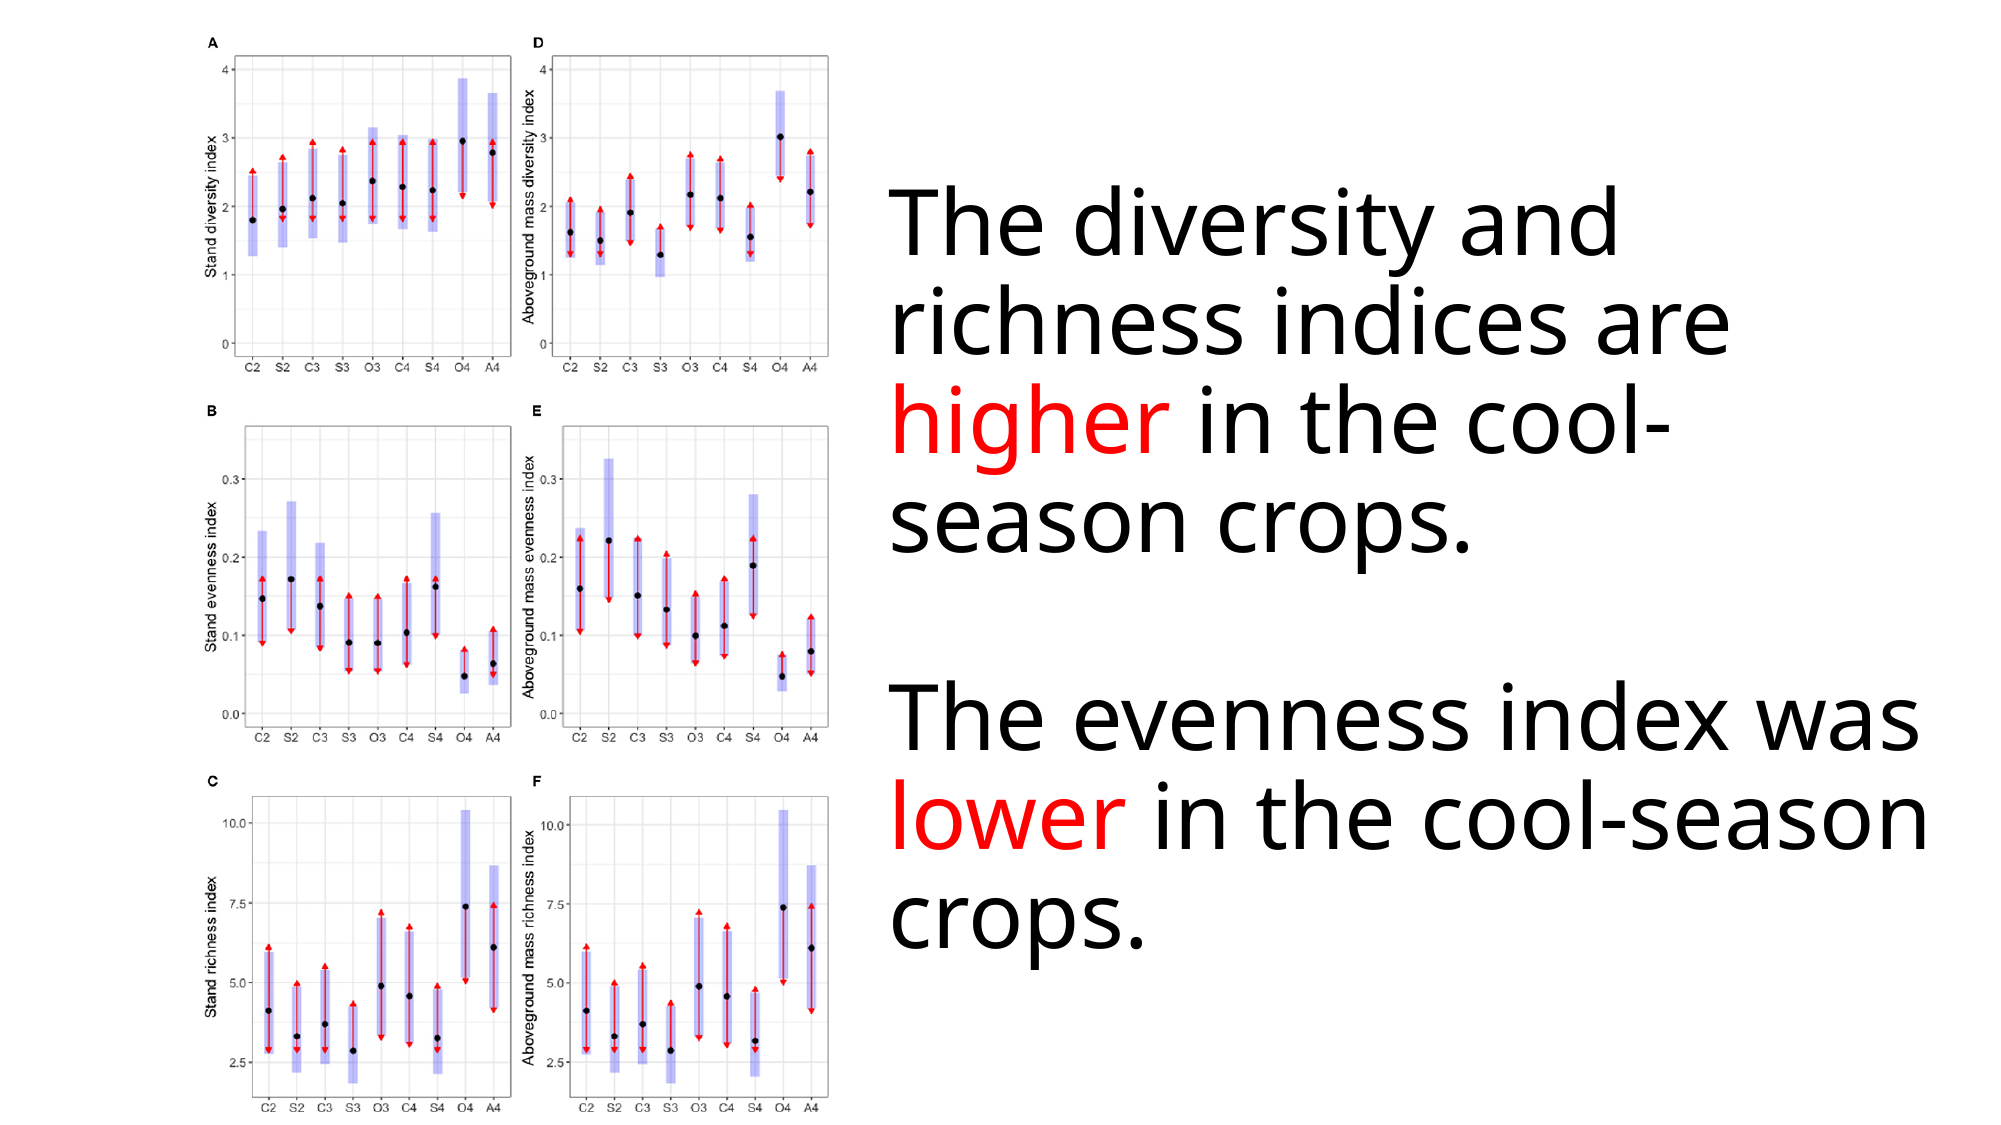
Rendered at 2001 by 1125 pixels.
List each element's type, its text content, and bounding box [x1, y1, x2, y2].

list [201, 29, 832, 1116]
title The diversity and richness indices are higher in the cool-season crops. The evenness index was lower in the cool-season crops. [873, 59, 1953, 1086]
